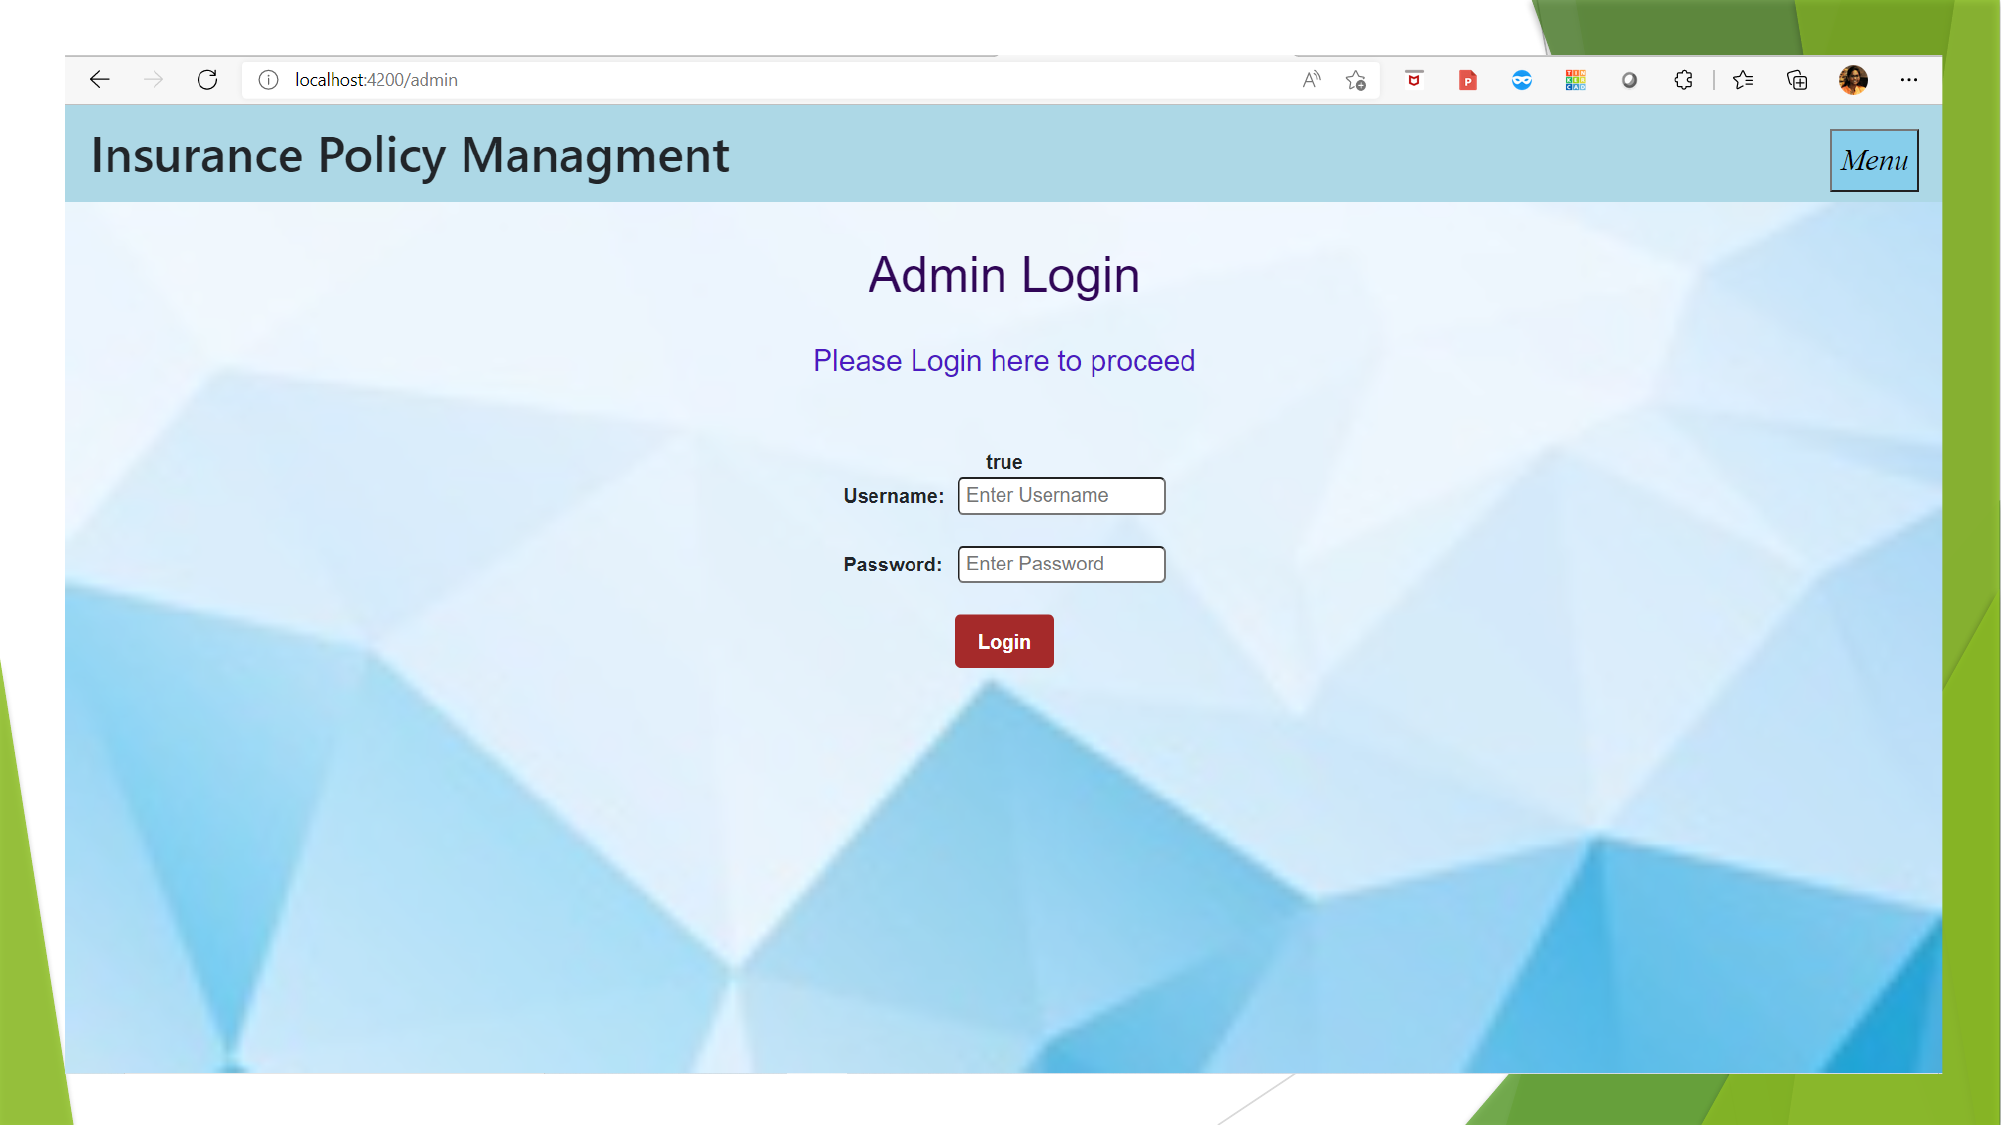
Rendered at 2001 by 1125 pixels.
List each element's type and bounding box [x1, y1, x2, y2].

picture [64, 54, 1943, 1075]
